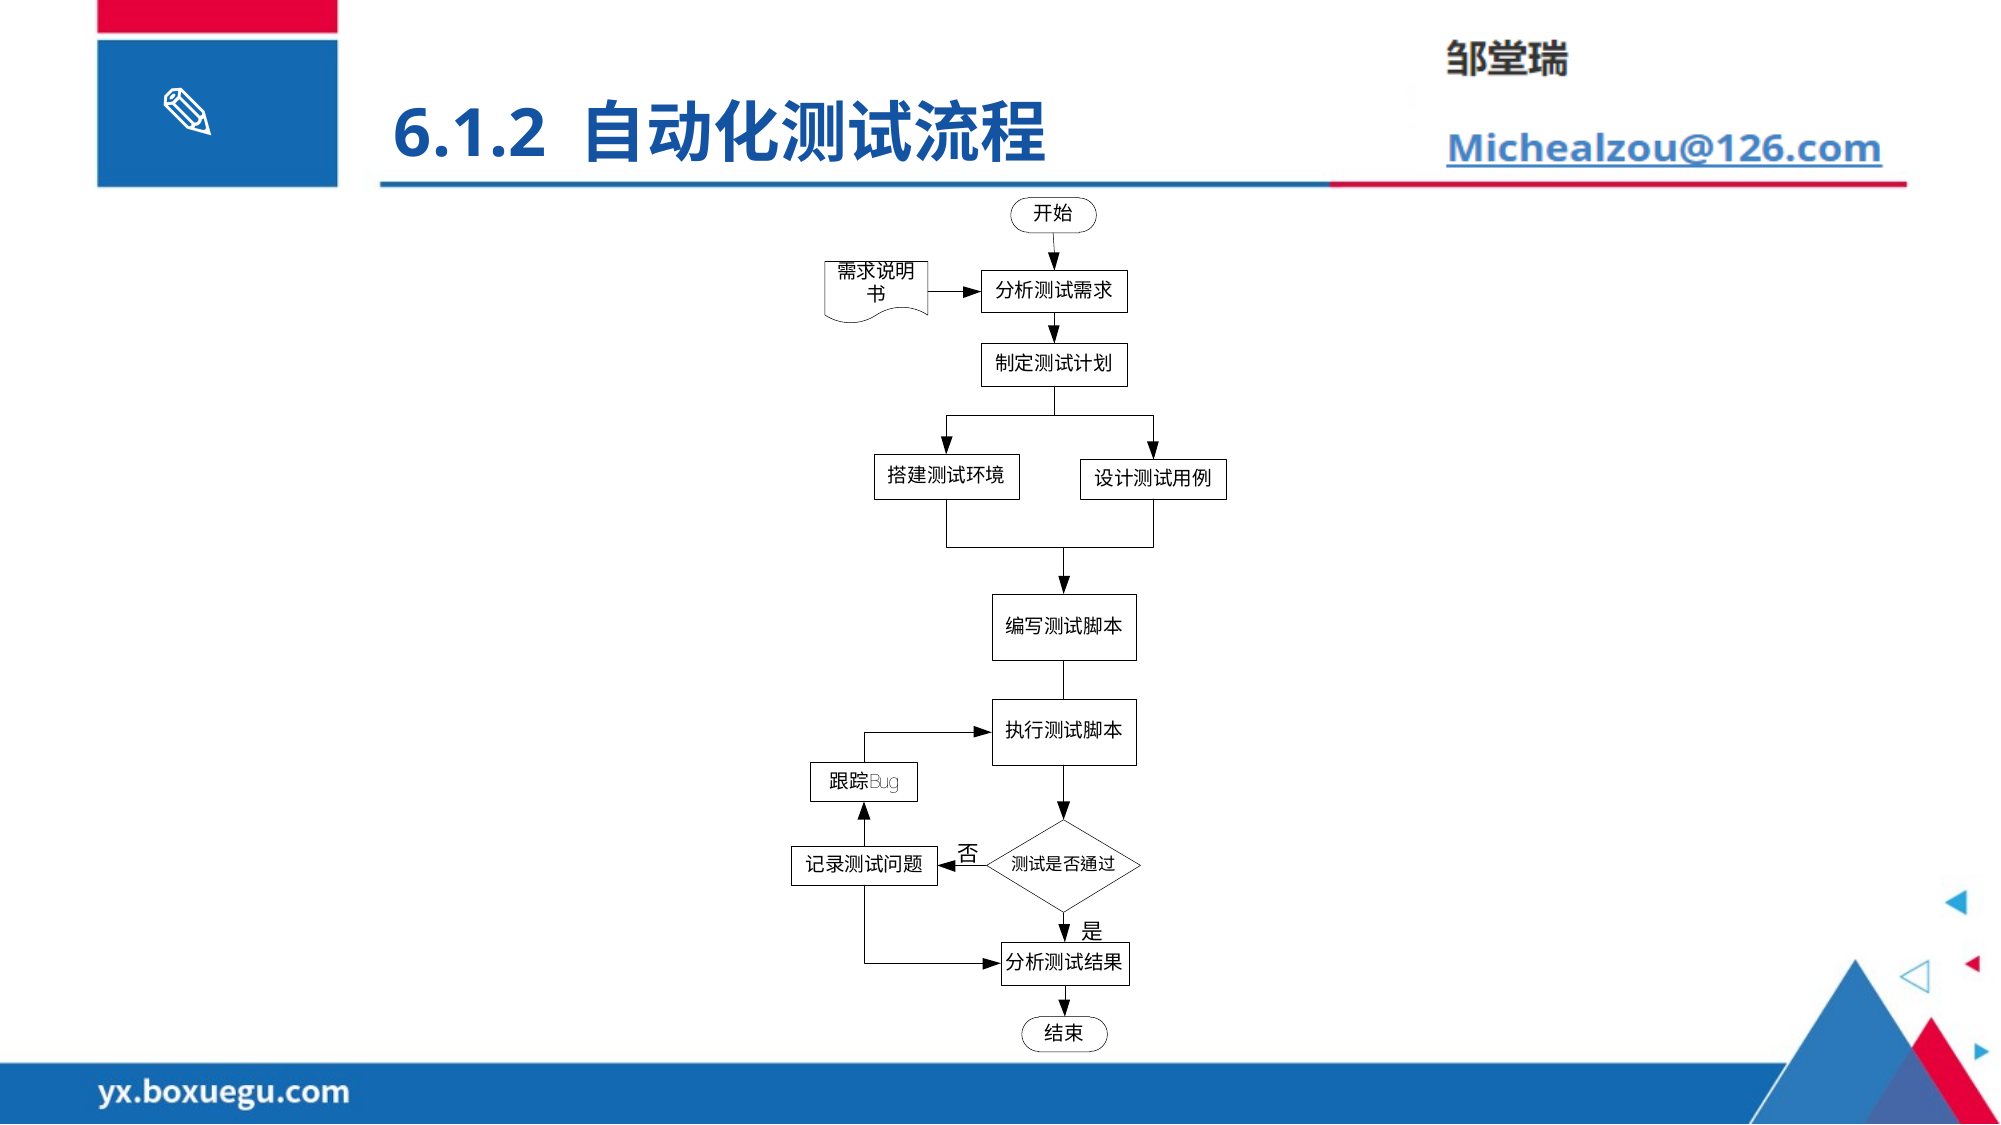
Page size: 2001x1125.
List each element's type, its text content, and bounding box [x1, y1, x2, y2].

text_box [788, 194, 1230, 1055]
text_box 6.1.2 自动化测试流程 [379, 82, 1139, 177]
picture [0, 0, 2000, 1124]
